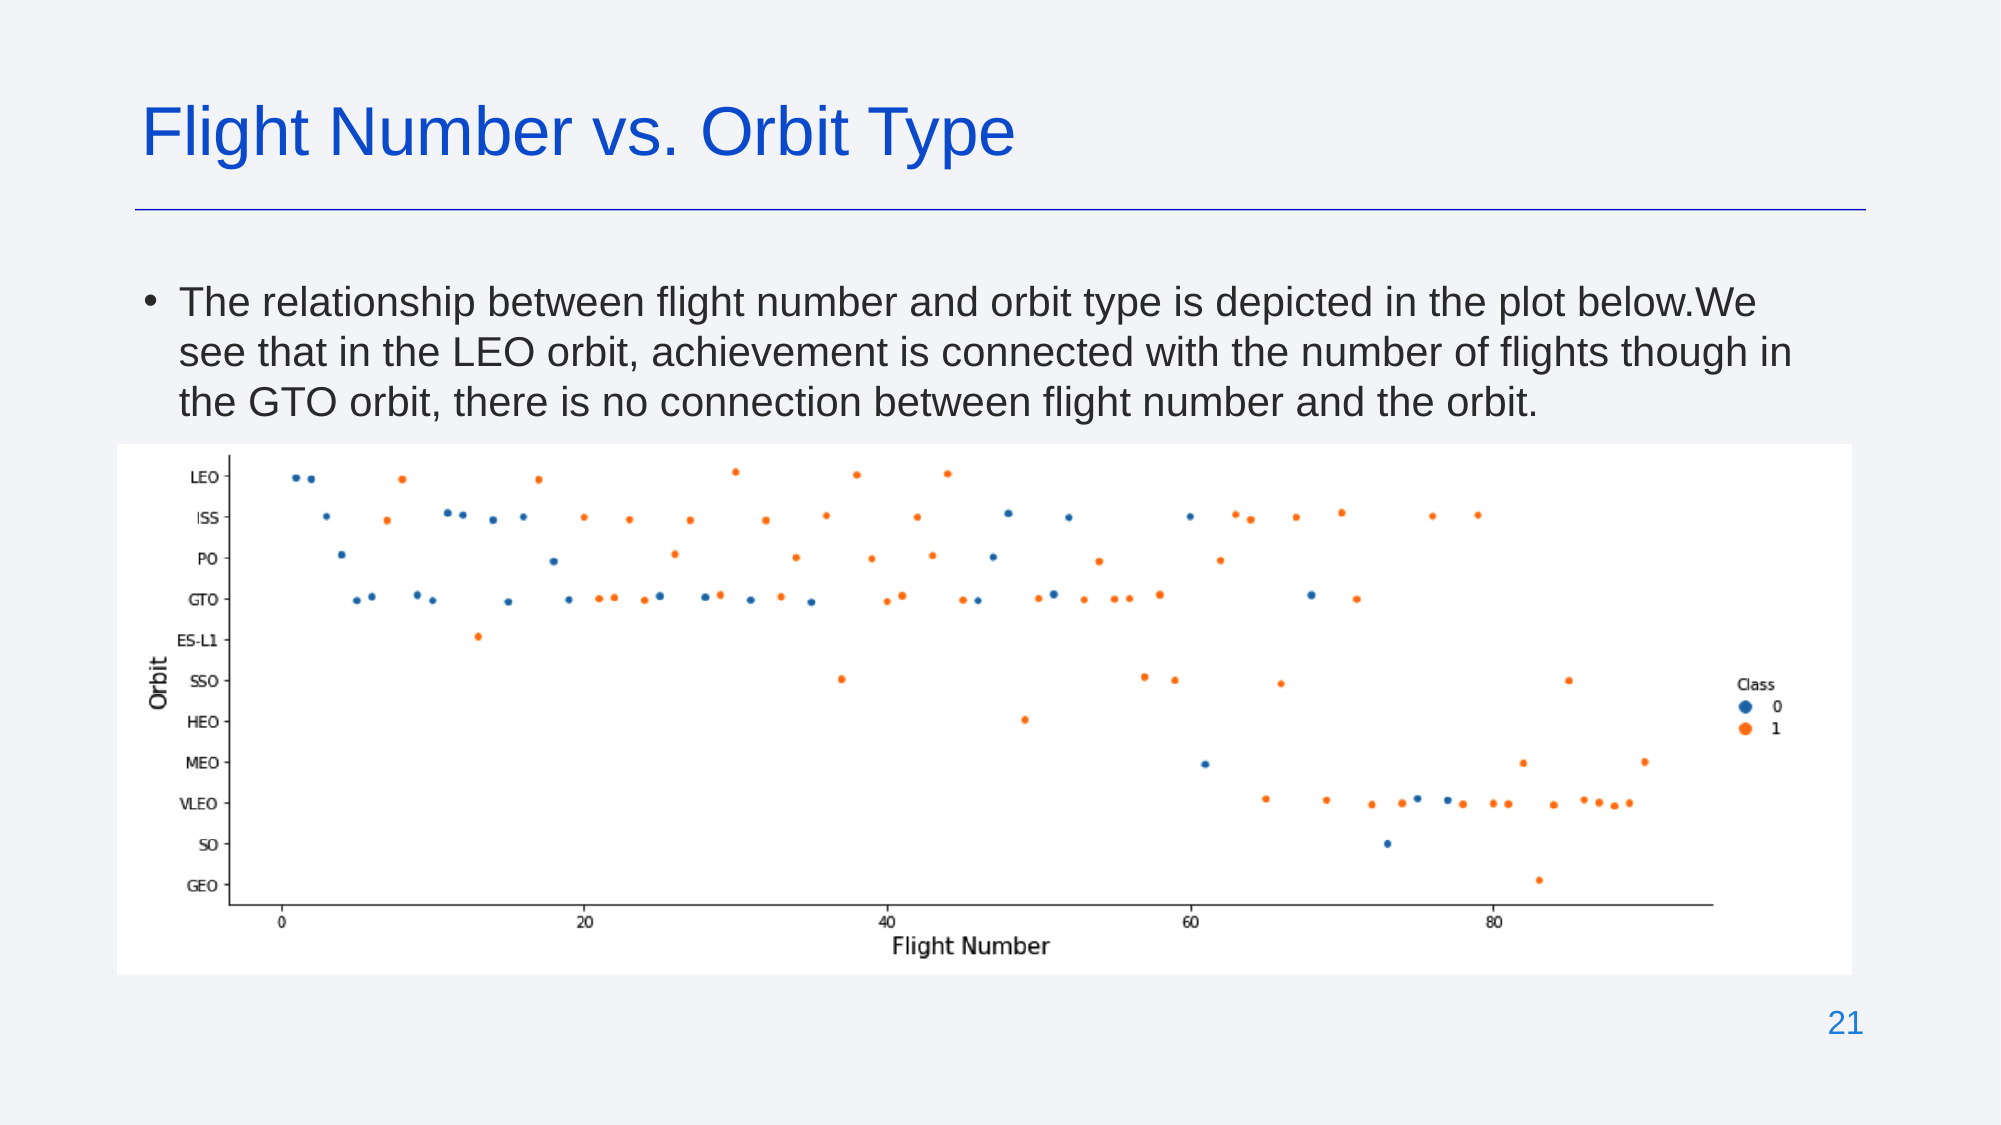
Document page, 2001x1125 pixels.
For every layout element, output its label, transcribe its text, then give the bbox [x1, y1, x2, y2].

slide_number ‹#› [1429, 988, 1880, 1055]
list The relationship between flight number and orbit type is depicted in the plot below.We see that in the LEO orbit, achievement is connected with the number of flights though in the GTO orbit, there is no connection between flight number and the orbit. [126, 267, 1852, 442]
picture [0, 0, 2001, 1125]
text_box Flight Number vs. Orbit Type [126, 88, 1852, 179]
